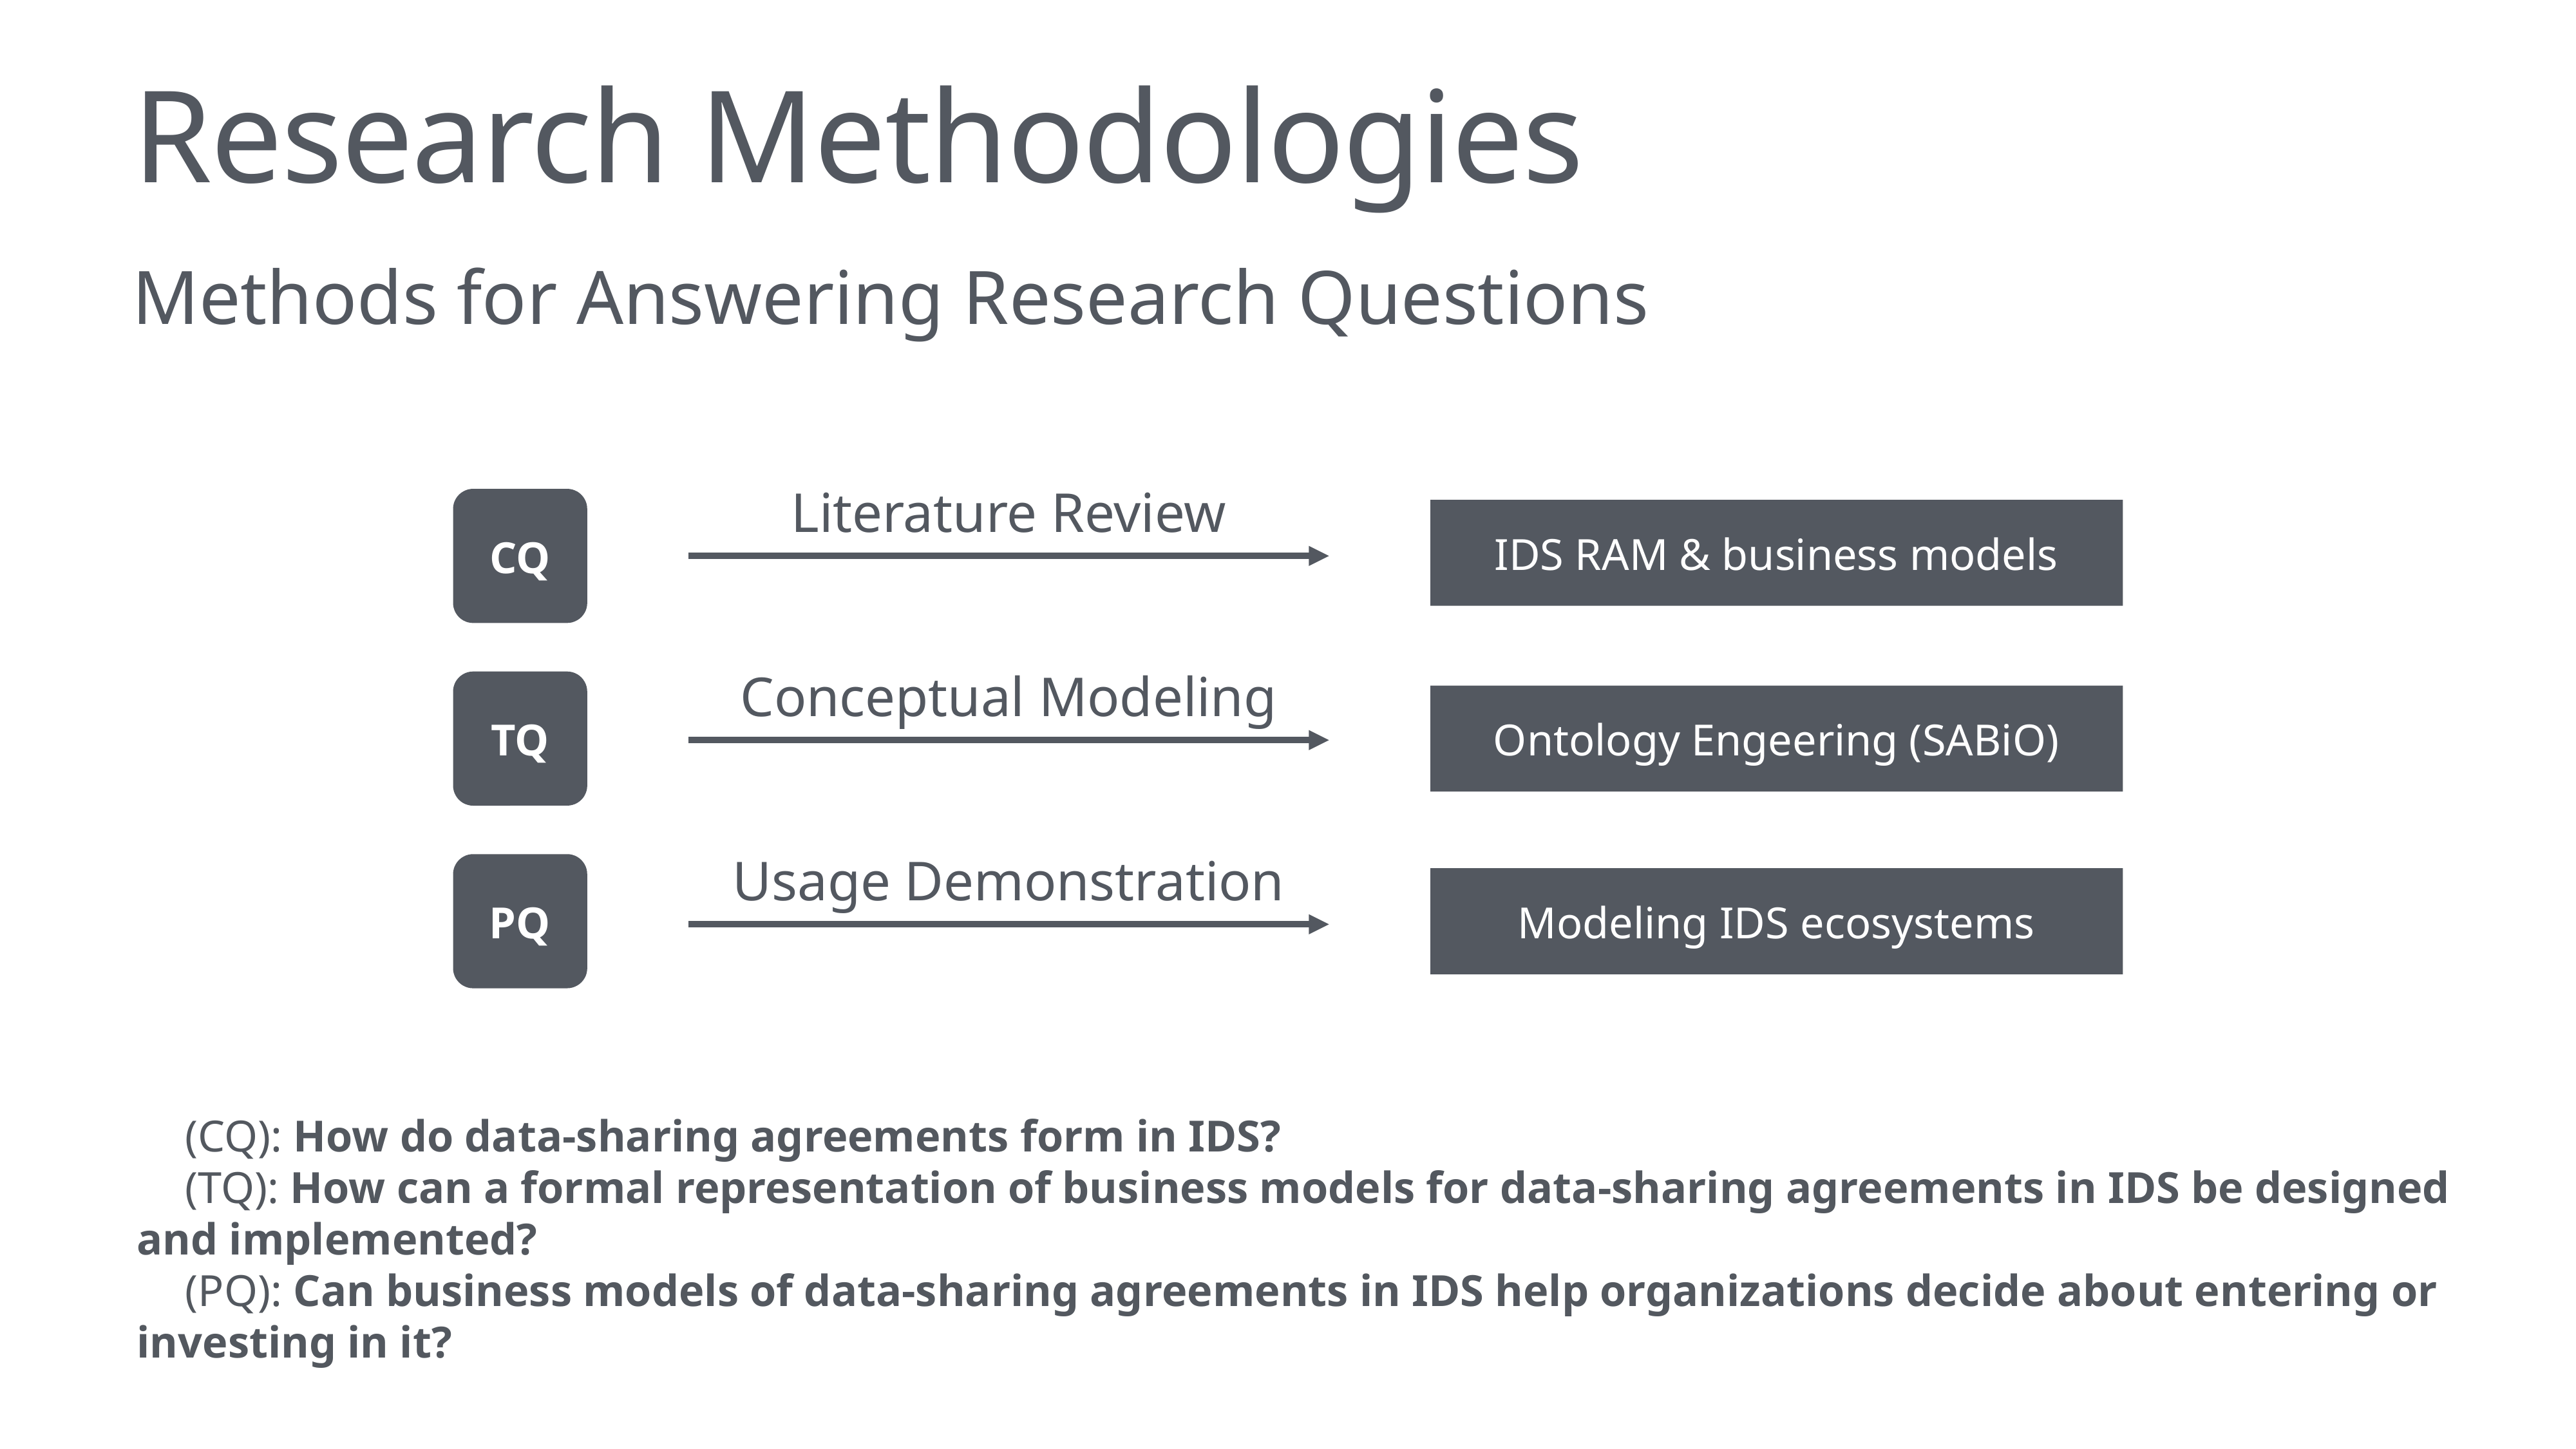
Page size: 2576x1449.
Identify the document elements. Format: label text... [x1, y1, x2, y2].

text_box (CQ): How do data-sharing agreements form in IDS? (TQ): How can a formal representation of business models for data-sharing agreements in IDS be designed and implemented? (PQ): Can business models of data-sharing agreements in IDS help organizations decide about entering or investing in it? [127, 1104, 2485, 1371]
list Methods for Answering Research Questions [127, 246, 2449, 352]
text_box [688, 920, 1329, 929]
text_box TQ [453, 671, 587, 806]
text_box Conceptual Modeling [735, 658, 1283, 733]
text_box Usage Demonstration [727, 842, 1291, 917]
text_box [688, 736, 1329, 744]
text_box [688, 552, 1329, 560]
text_box PQ [453, 854, 587, 989]
text_box Ontology Engeering (SABiO) [1430, 685, 2123, 792]
text_box Modeling IDS ecosystems [1430, 868, 2123, 974]
text_box IDS RAM & business models [1430, 500, 2123, 606]
text_box Literature Review [786, 473, 1232, 549]
text_box CQ [453, 489, 587, 623]
title Research Methodologies [127, 66, 2449, 246]
